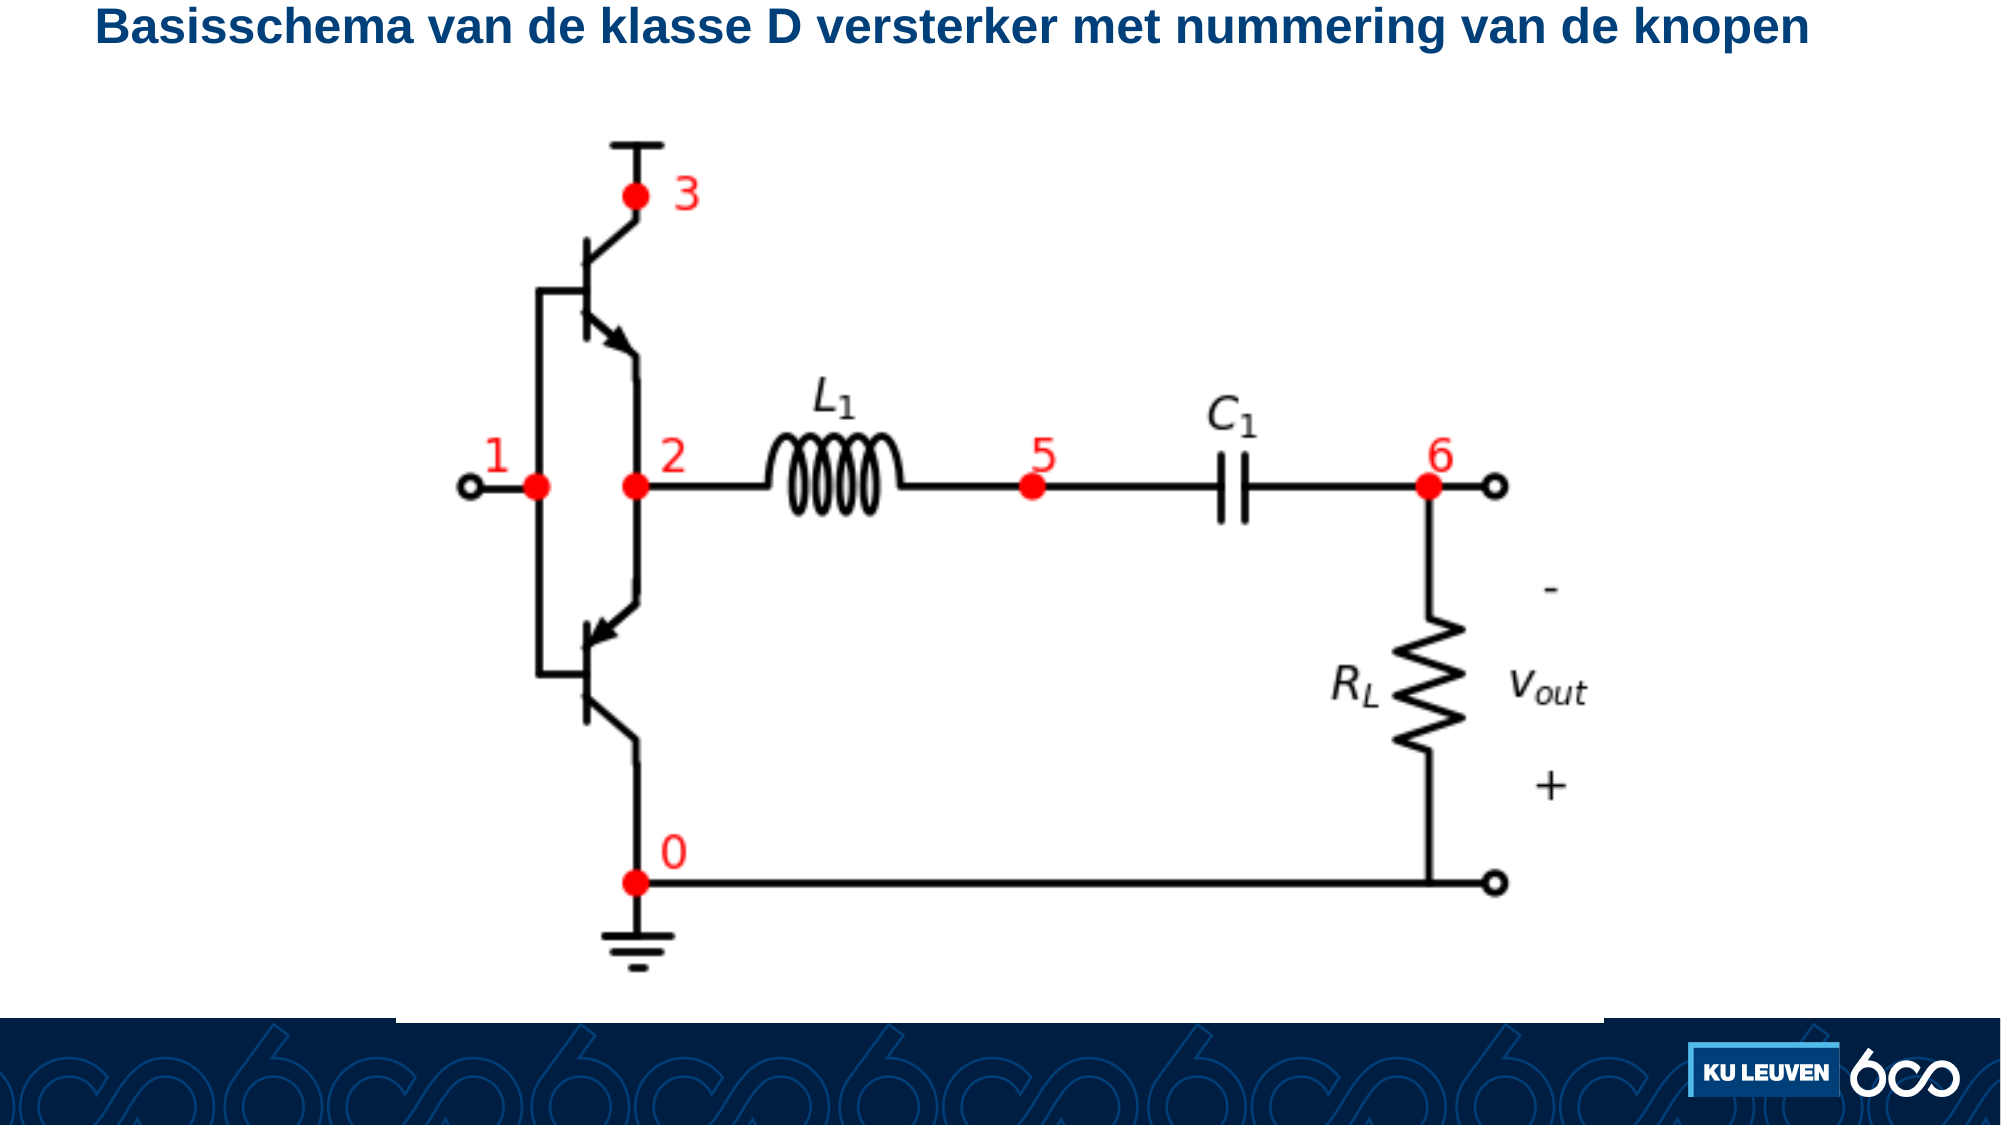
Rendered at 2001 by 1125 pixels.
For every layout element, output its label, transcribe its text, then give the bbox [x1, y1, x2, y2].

title Basisschema van de klasse D versterker met nummering van de knopen [94, 0, 1906, 108]
picture [0, 92, 2001, 1125]
